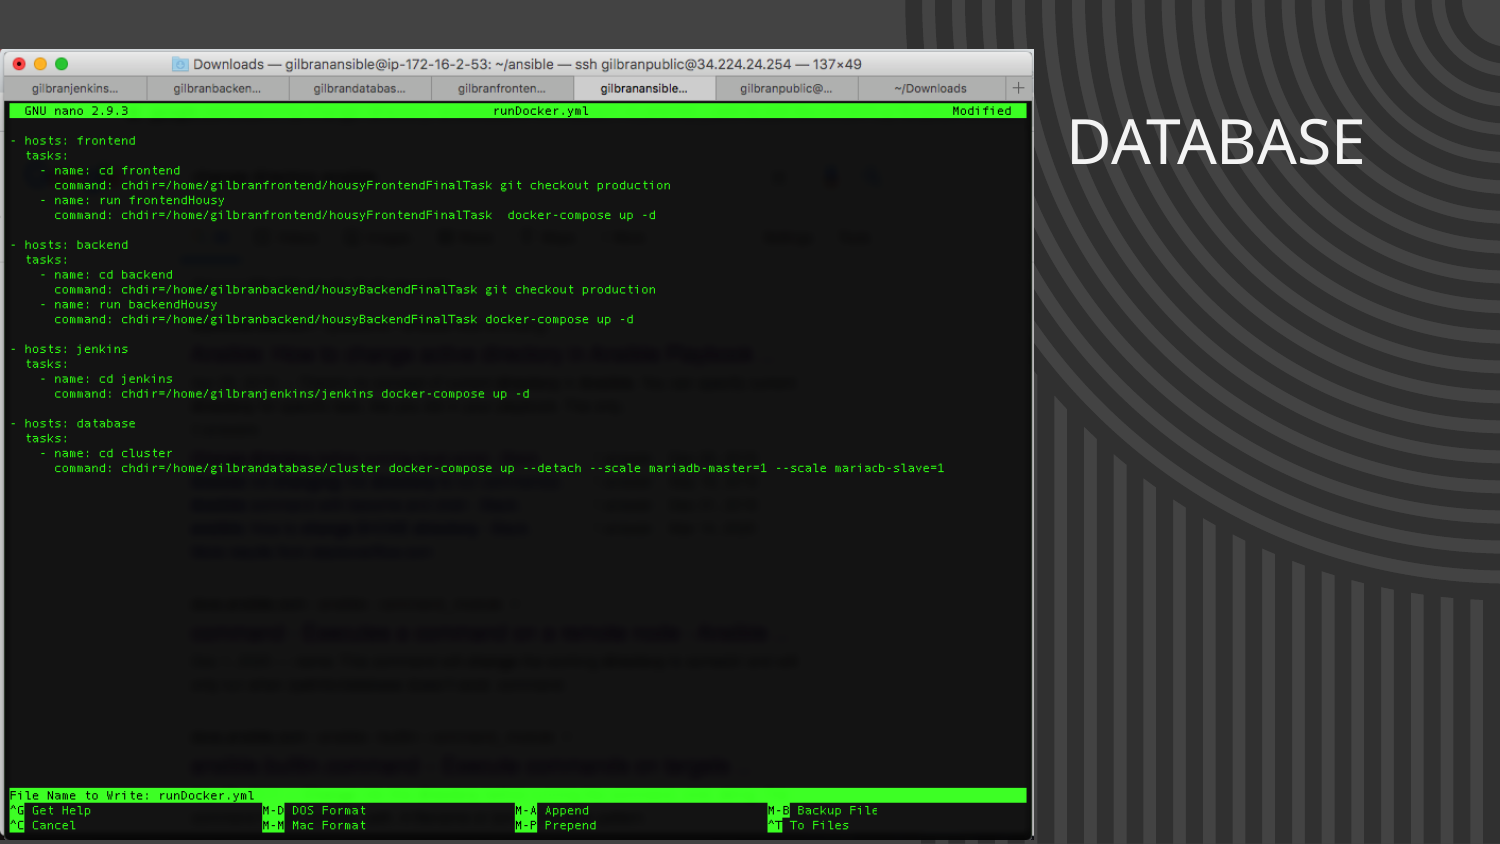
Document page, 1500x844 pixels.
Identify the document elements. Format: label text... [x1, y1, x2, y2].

picture [0, 49, 1035, 840]
title DATABASE [1039, 87, 1382, 240]
